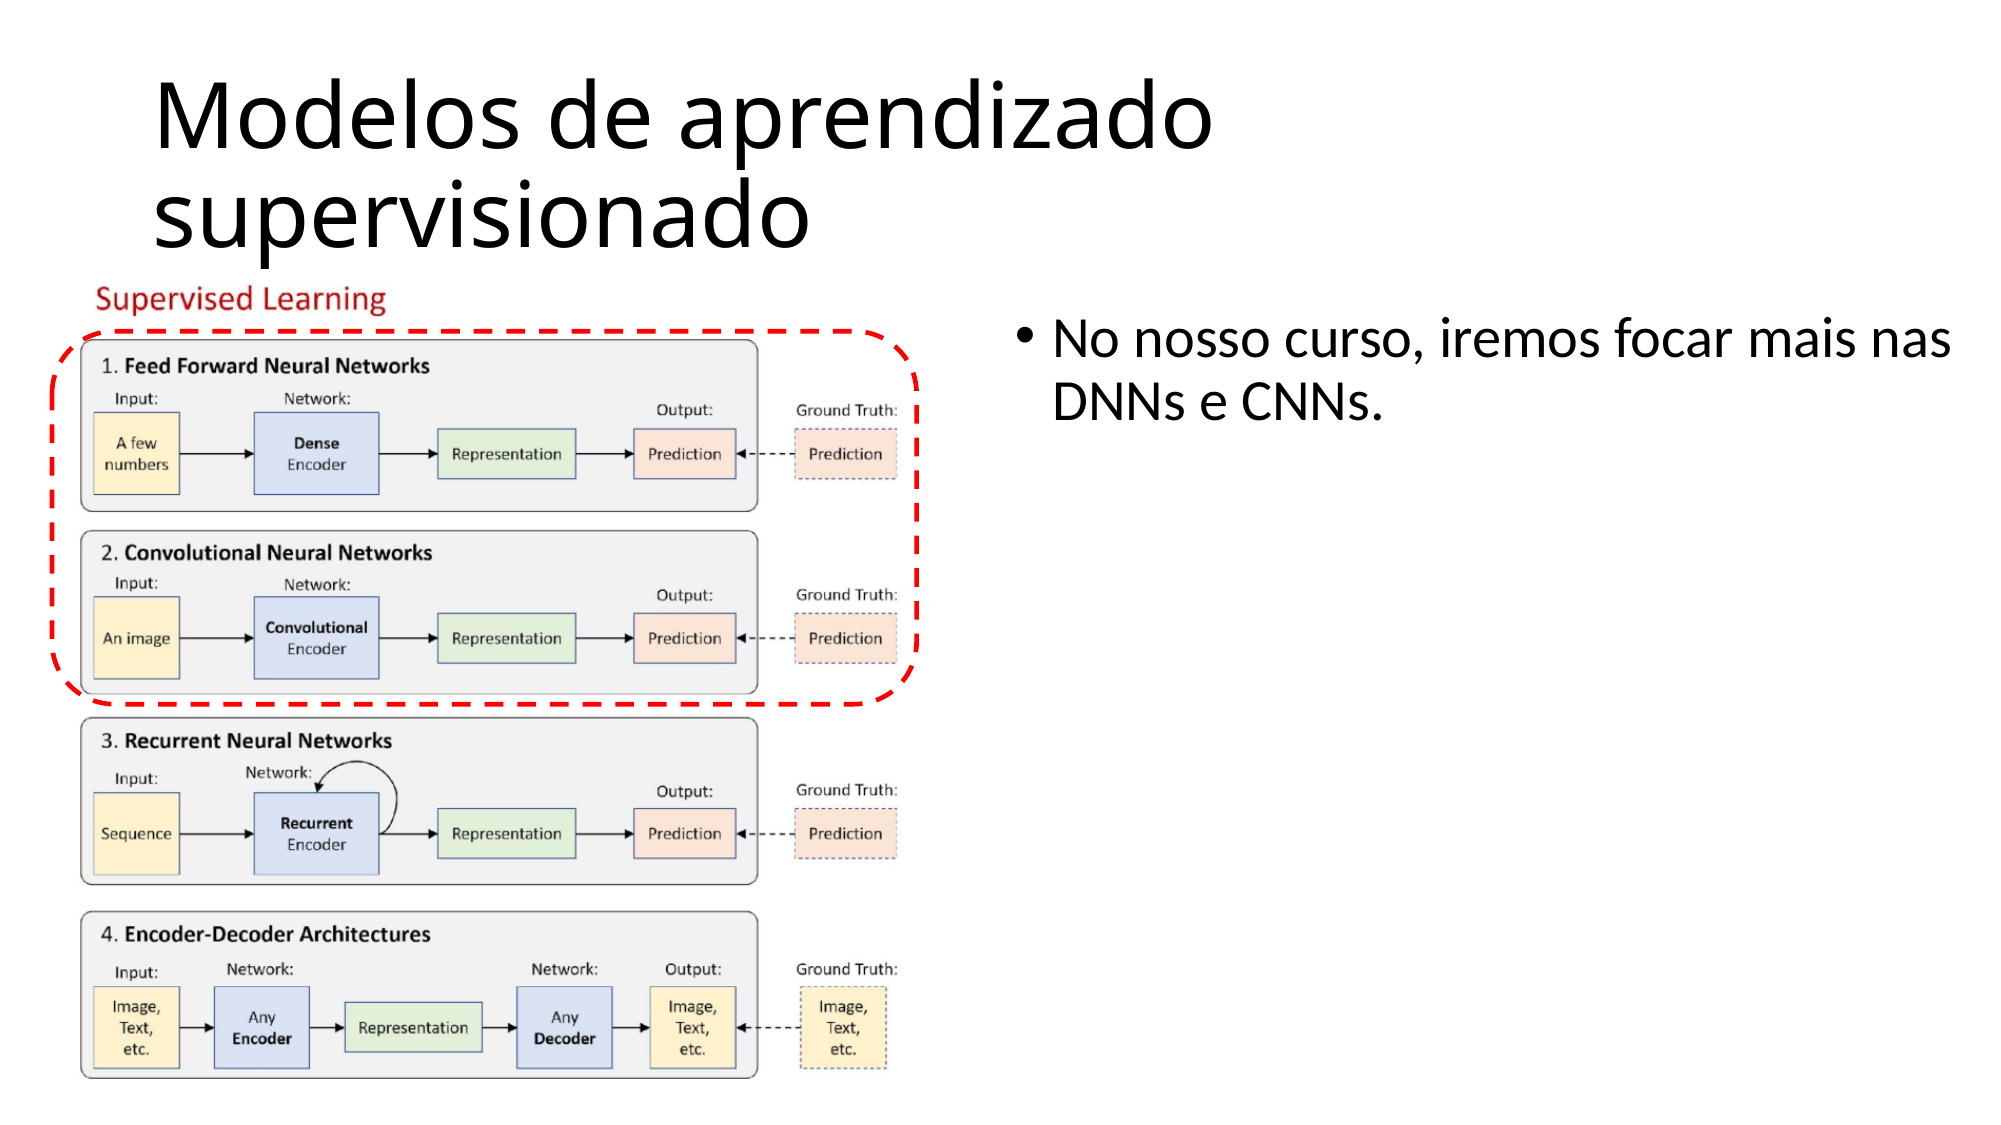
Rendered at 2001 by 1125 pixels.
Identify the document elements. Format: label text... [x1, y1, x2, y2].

text_box [902, 353, 918, 682]
text_box [50, 345, 74, 690]
picture [74, 277, 902, 1082]
title Modelos de aprendizado supervisionado [137, 59, 1863, 278]
list No nosso curso, iremos focar mais nas DNNs e CNNs. [999, 299, 1982, 1125]
